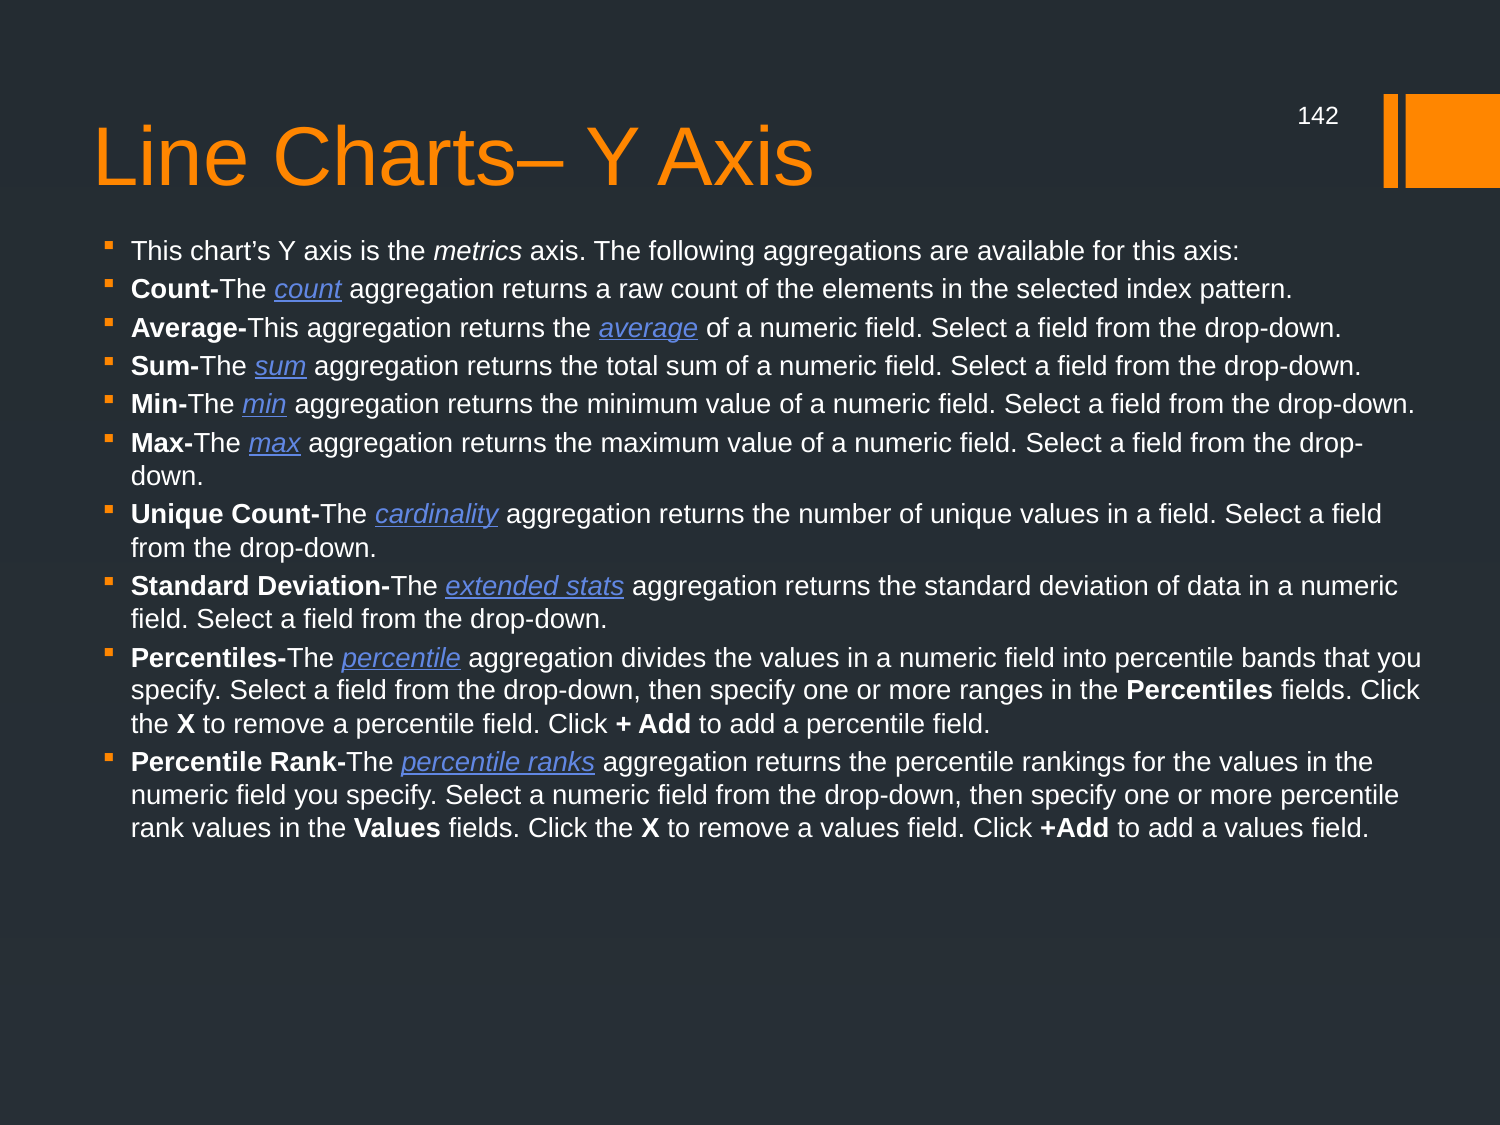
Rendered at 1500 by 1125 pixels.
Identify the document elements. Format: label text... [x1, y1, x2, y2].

list This chart’s Y axis is the metrics axis. The following aggregations are available for this axis: Count-The count aggregation returns a raw count of the elements in the selected index pattern. Average-This aggregation returns the average of a numeric field. Select a field from the drop-down. Sum-The sum aggregation returns the total sum of a numeric field. Select a field from the drop-down. Min-The min aggregation returns the minimum value of a numeric field. Select a field from the drop-down. Max-The max aggregation returns the maximum value of a numeric field. Select a field from the drop-down. Unique Count-The cardinality aggregation returns the number of unique values in a field. Select a field from the drop-down. Standard Deviation-The extended stats aggregation returns the standard deviation of data in a numeric field. Select a field from the drop-down. Percentiles-The percentile aggregation divides the values in a numeric field into percentile bands that you specify. Select a field from the drop-down, then specify one or more ranges in the Percentiles fields. Click the X to remove a percentile field. Click + Add to add a percentile field. Percentile Rank-The percentile ranks aggregation returns the percentile rankings for the values in the numeric field you specify. Select a numeric field from the drop-down, then specify one or more percentile rank values in the Values fields. Click the X to remove a values field. Click +Add to add a values field. [80, 224, 1438, 900]
slide_number 142 [1199, 90, 1355, 140]
title Line Charts– Y Axis [77, 20, 1278, 210]
